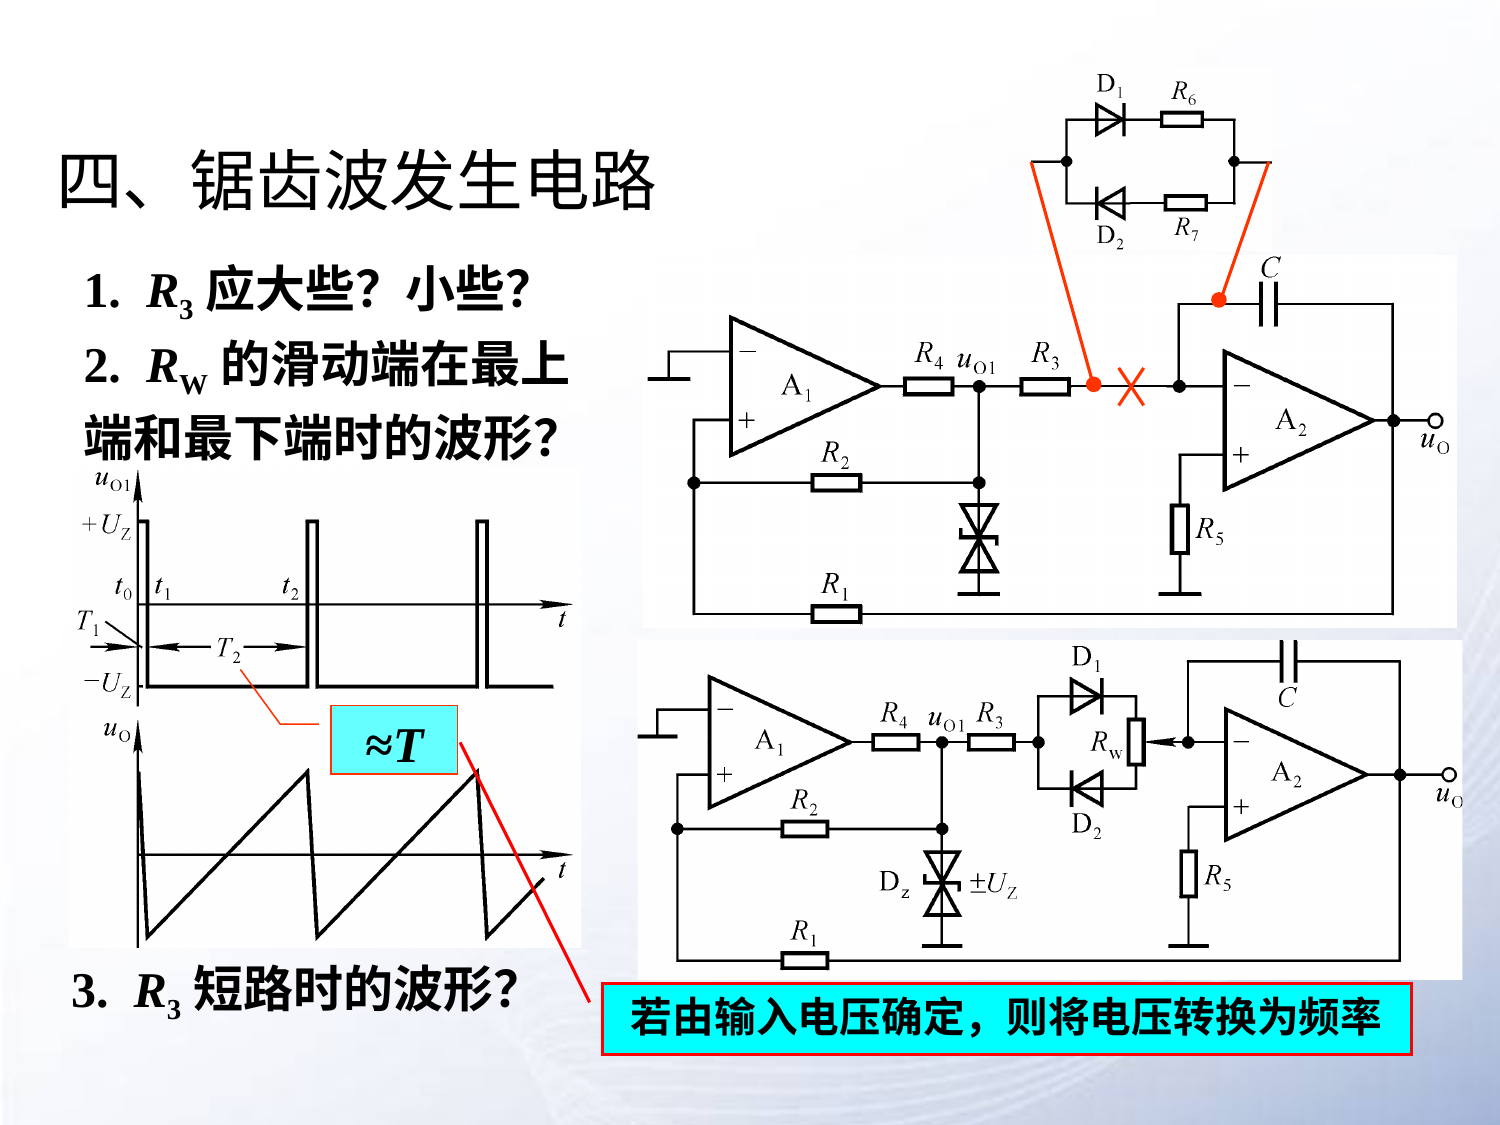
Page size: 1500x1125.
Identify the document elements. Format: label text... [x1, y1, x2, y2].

text_box 3. R3短路时的波形？ [56, 942, 607, 1033]
text_box 若由输入电压确定，则将电压转换为频率 [602, 983, 1412, 1055]
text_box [1030, 161, 1269, 406]
picture [0, 0, 1500, 1125]
text_box 1. R3应大些？小些？ 2. RW的滑动端在最上端和最下端时的波形？ [68, 242, 619, 474]
title 四、锯齿波发生电路 [40, 148, 827, 209]
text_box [643, 255, 1457, 628]
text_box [1031, 67, 1272, 164]
